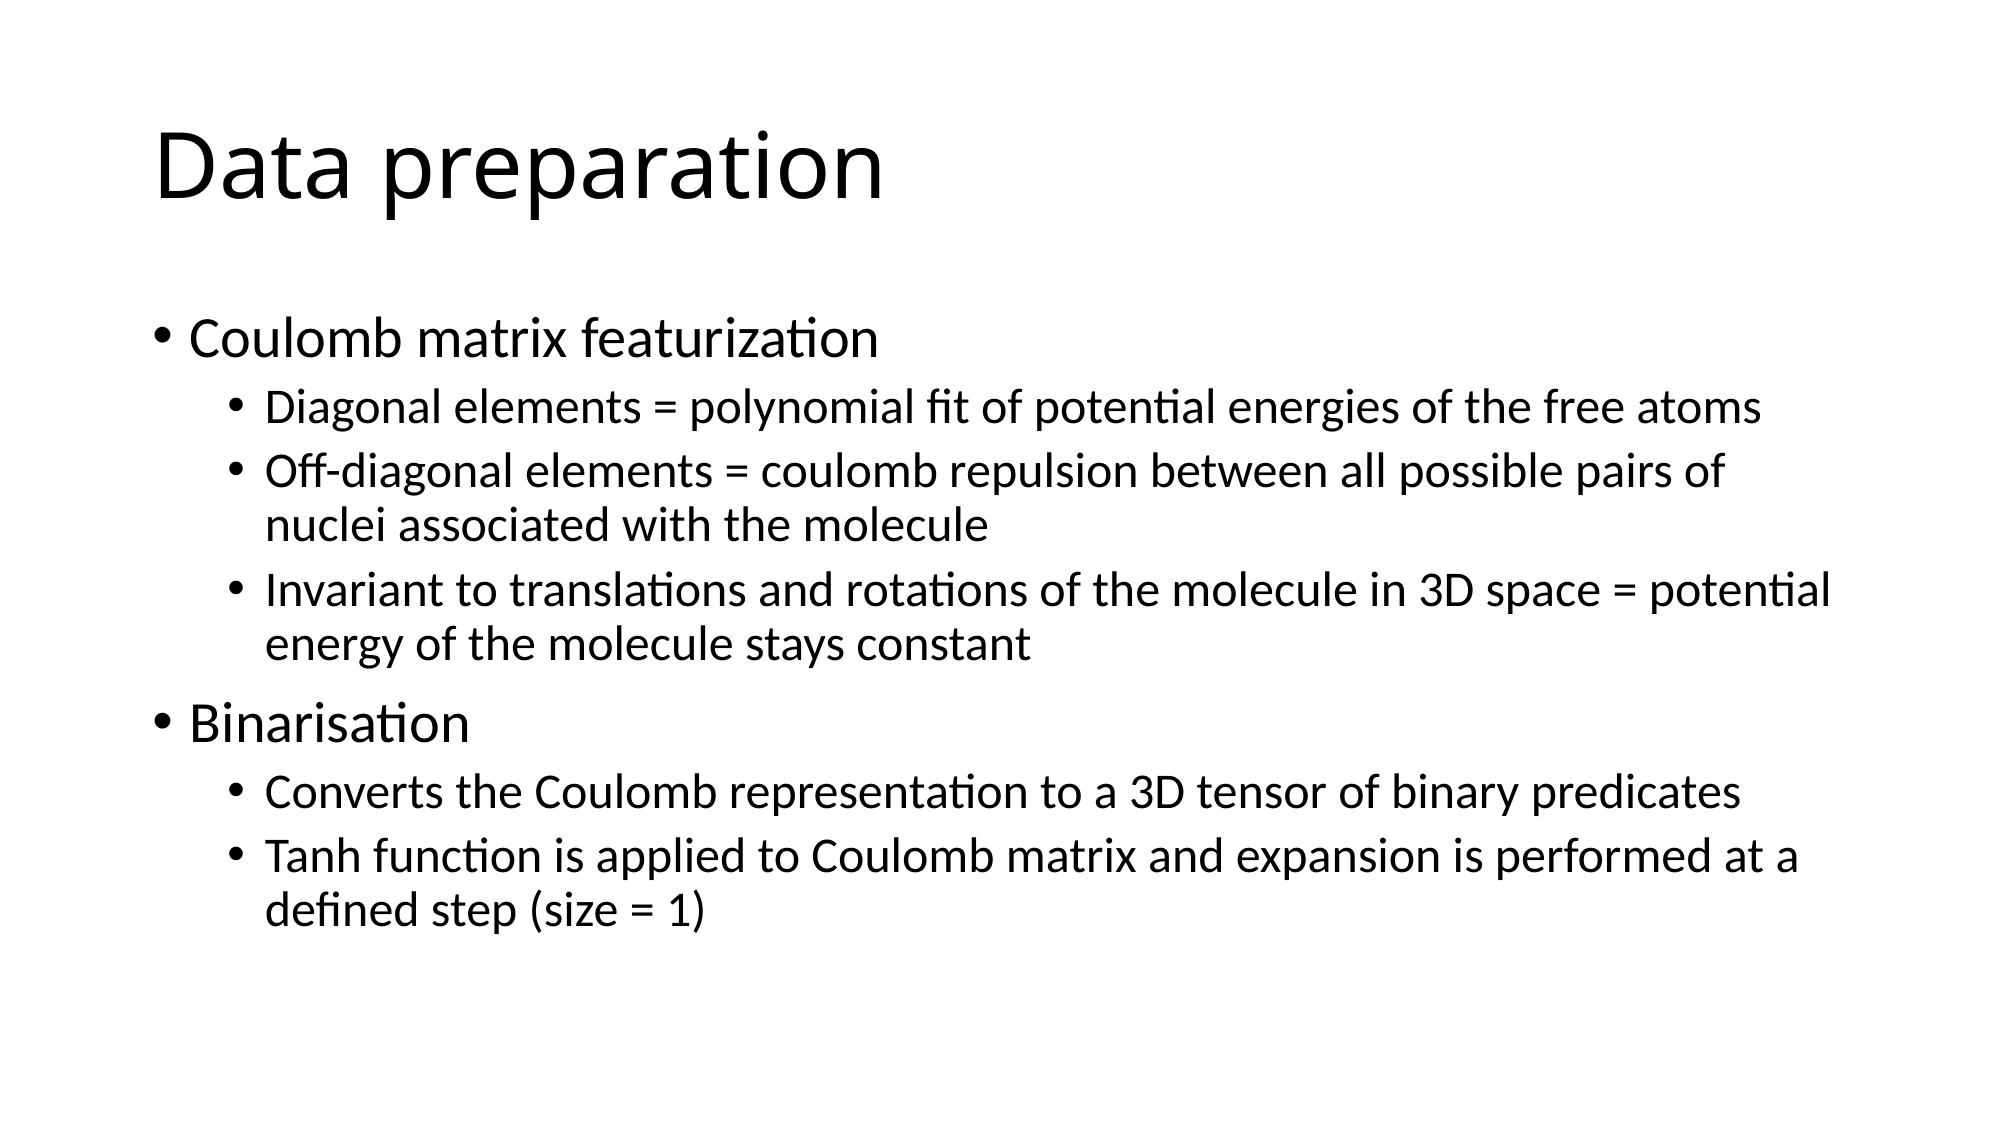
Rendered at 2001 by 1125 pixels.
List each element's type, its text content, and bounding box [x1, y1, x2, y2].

title Data preparation [137, 59, 1863, 278]
list Coulomb matrix featurization Diagonal elements = polynomial fit of potential energies of the free atoms Off-diagonal elements = coulomb repulsion between all possible pairs of nuclei associated with the molecule Invariant to translations and rotations of the molecule in 3D space = potential energy of the molecule stays constant Binarisation Converts the Coulomb representation to a 3D tensor of binary predicates Tanh function is applied to Coulomb matrix and expansion is performed at a defined step (size = 1) [137, 299, 1863, 1014]
